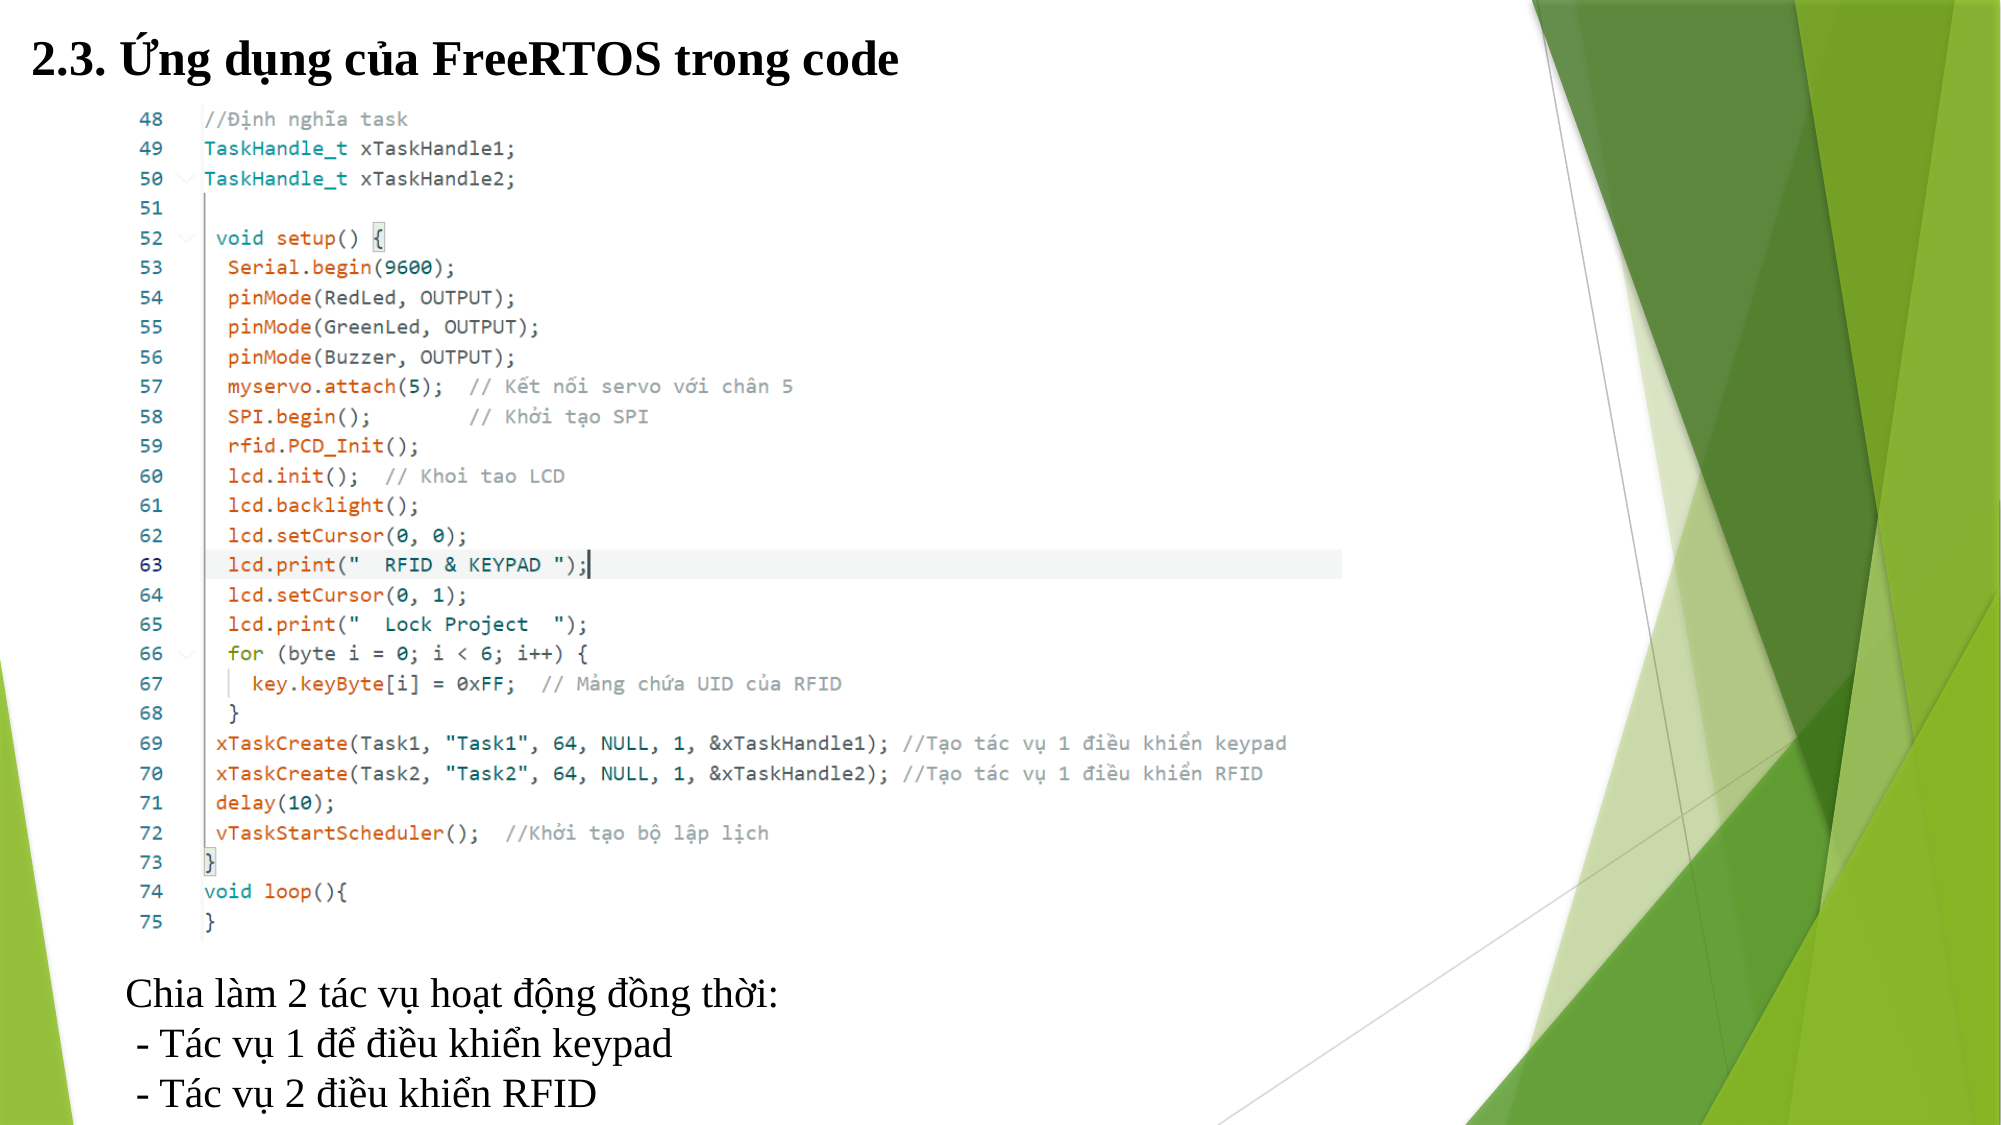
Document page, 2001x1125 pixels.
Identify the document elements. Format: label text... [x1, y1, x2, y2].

picture [110, 104, 1343, 941]
text_box Chia làm 2 tác vụ hoạt động đồng thời: - Tác vụ 1 để điều khiển keypad - Tác vụ 2 điều khiển RFID [110, 958, 1388, 1124]
list 2.3. Ứng dụng của FreeRTOS trong code [16, 18, 1810, 1125]
